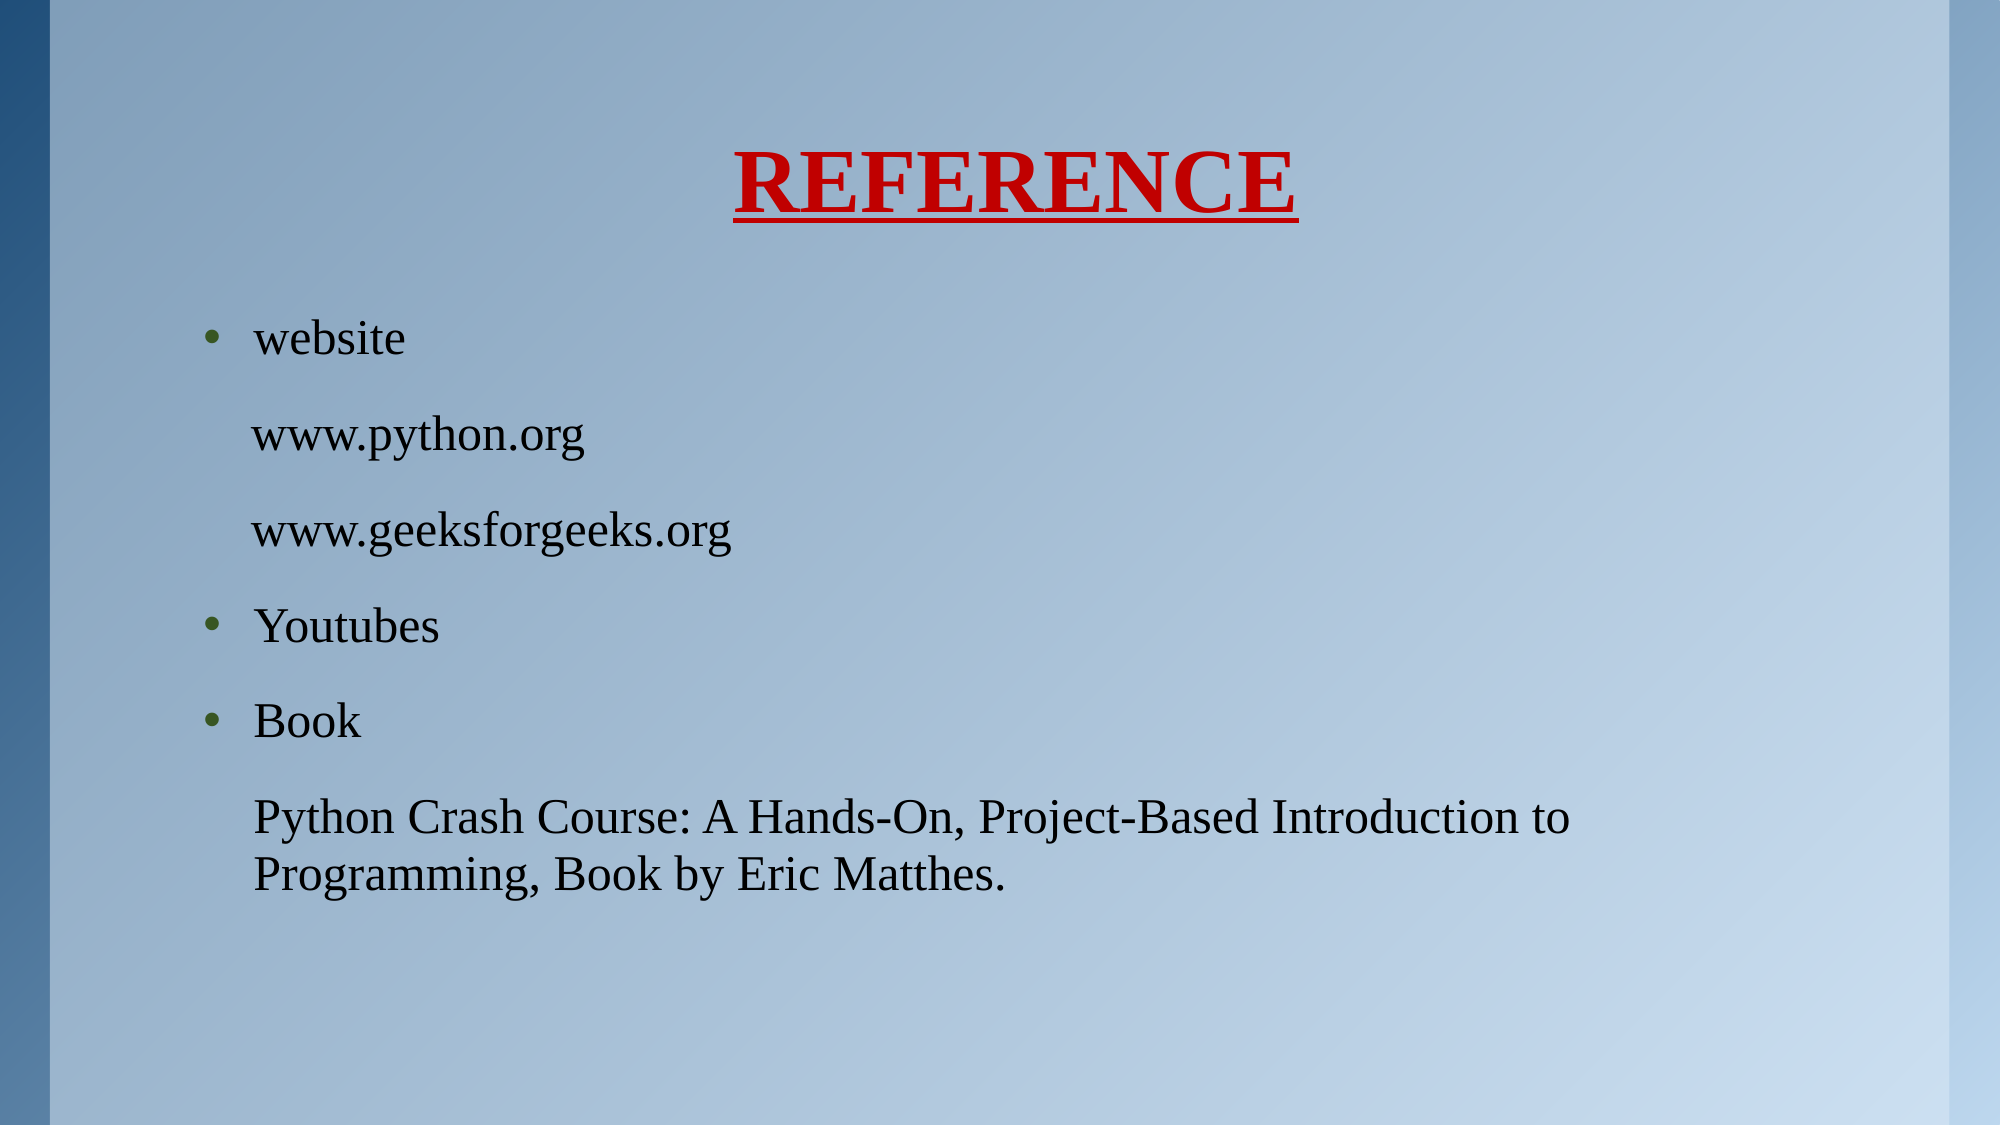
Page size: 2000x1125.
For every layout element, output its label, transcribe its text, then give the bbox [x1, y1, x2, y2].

title REFERENCE [183, 12, 1850, 200]
list website www.python.org www.geeksforgeeks.org Youtubes Book Python Crash Course: A Hands-On, Project-Based Introduction to Programming, Book by Eric Matthes. [183, 200, 1850, 988]
